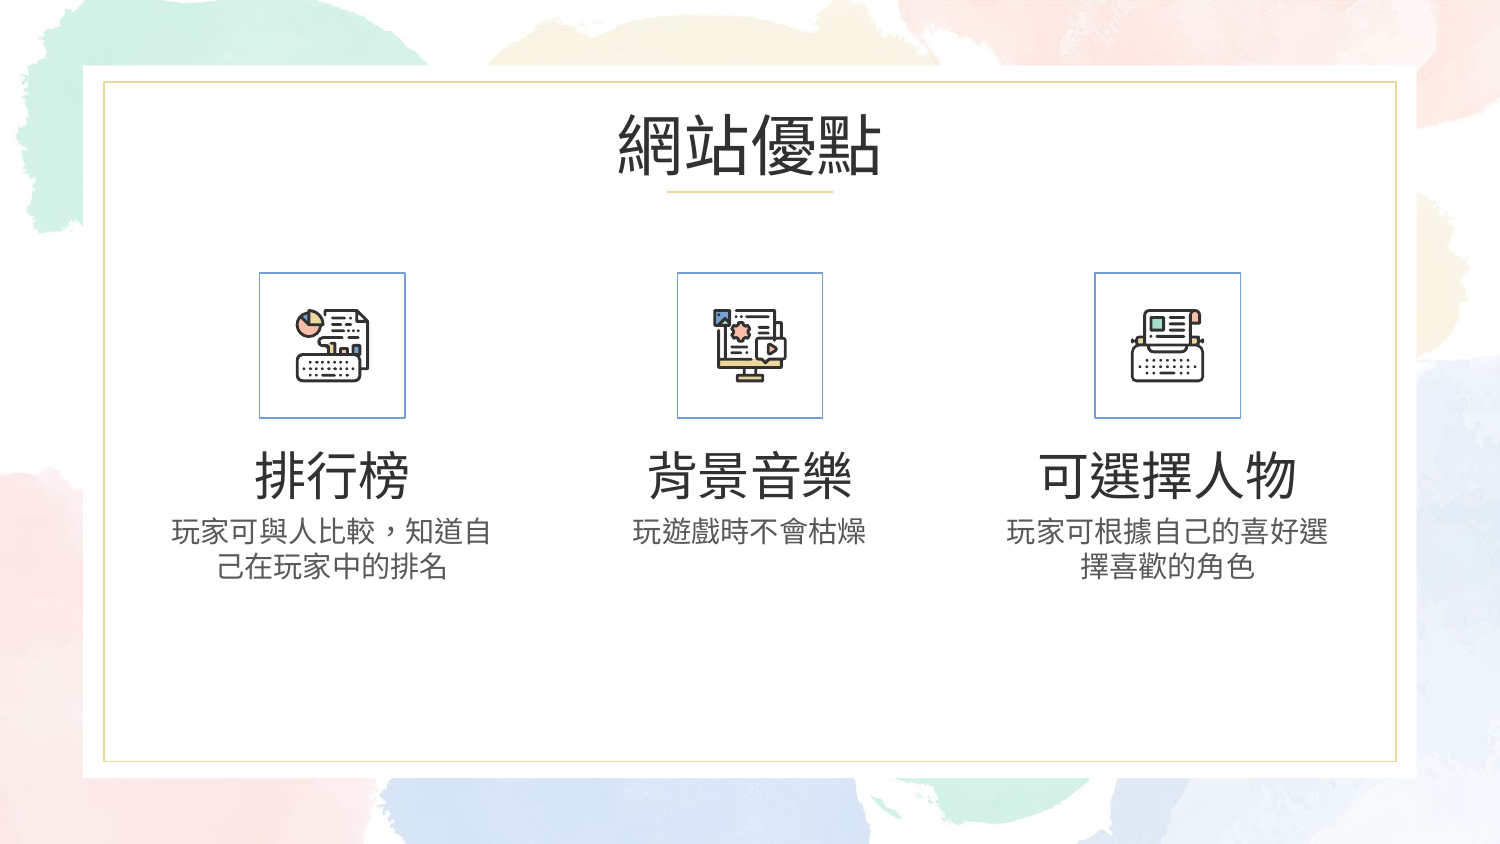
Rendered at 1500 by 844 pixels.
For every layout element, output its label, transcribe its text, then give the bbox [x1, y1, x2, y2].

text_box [295, 308, 370, 383]
title 排行榜 [153, 430, 511, 498]
picture [0, 0, 1500, 844]
subtitle 玩家可根據自己的喜好選擇喜歡的角色 [989, 498, 1347, 641]
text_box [713, 308, 787, 383]
text_box [1095, 273, 1241, 419]
subtitle 玩遊戲時不會枯燥 [571, 498, 929, 641]
title 背景音樂 [571, 430, 929, 498]
text_box [677, 273, 823, 419]
text_box [259, 273, 405, 419]
subtitle 玩家可與人比較，知道自己在玩家中的排名 [153, 498, 511, 641]
title 可選擇人物 [989, 430, 1347, 498]
title 網站優點 [118, 88, 1382, 183]
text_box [1130, 308, 1205, 383]
